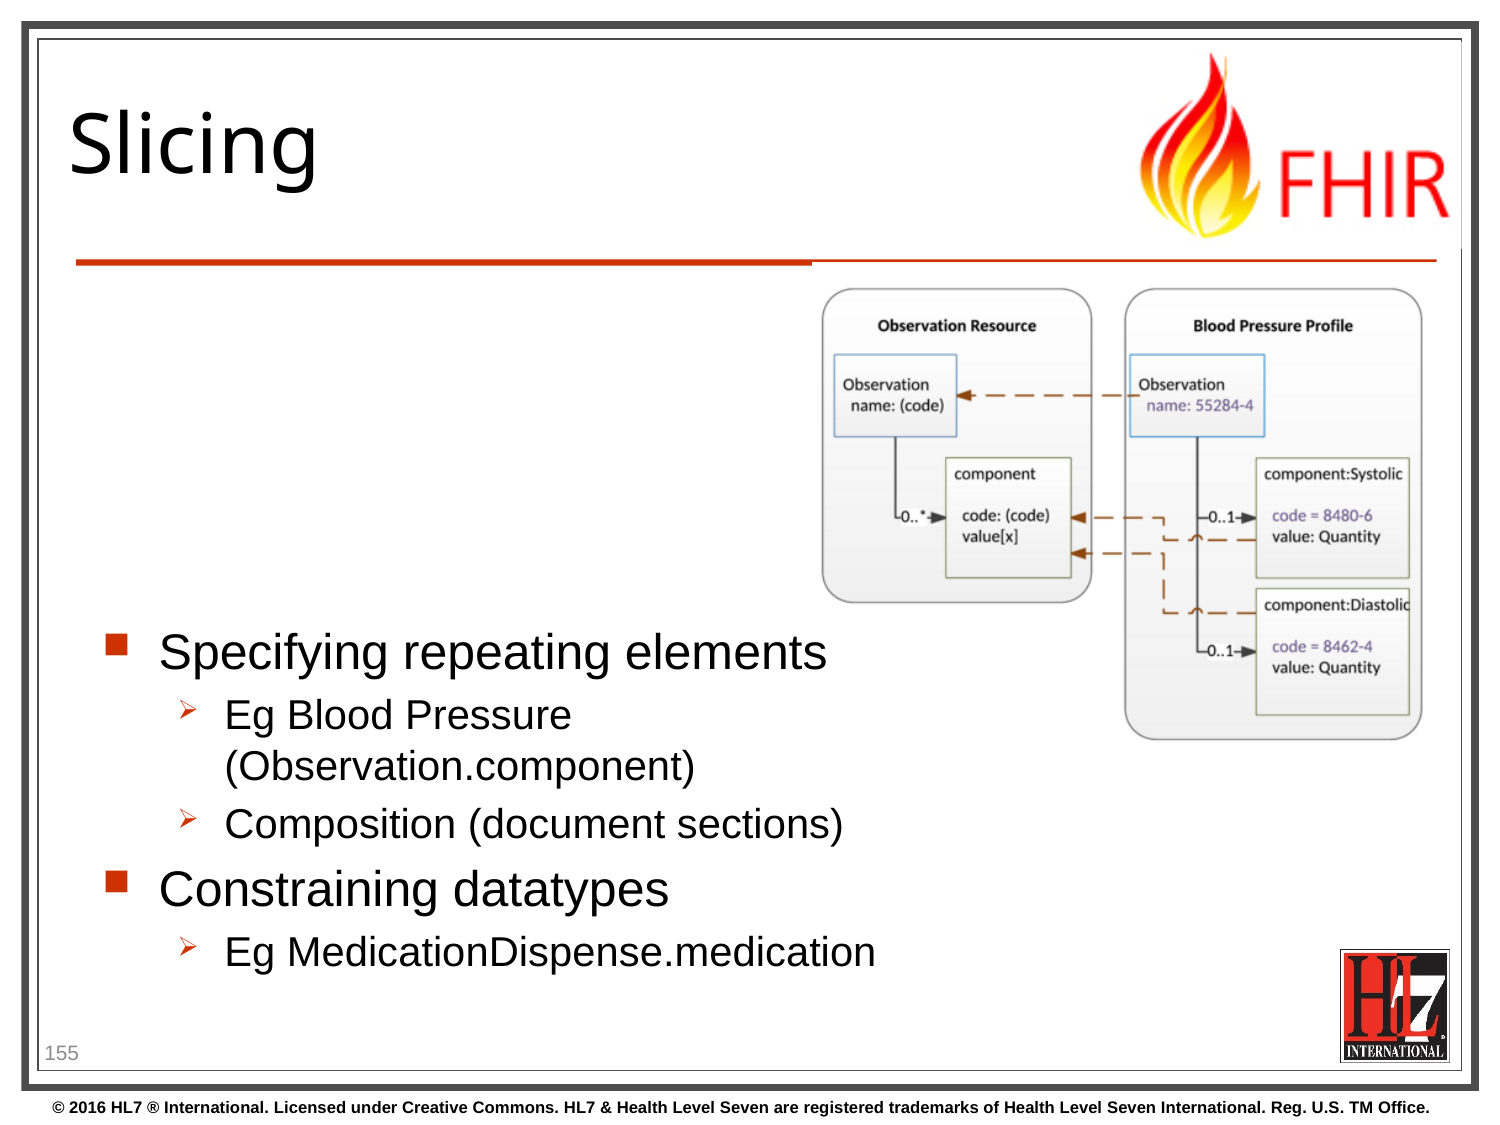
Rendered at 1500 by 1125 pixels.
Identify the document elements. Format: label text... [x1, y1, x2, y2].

picture [1128, 42, 1462, 249]
picture [1340, 949, 1450, 1063]
slide_number 155 [29, 1034, 148, 1071]
title Slicing [53, 54, 1128, 244]
picture [812, 262, 1442, 755]
list Specifying repeating elements Eg Blood Pressure (Observation.component) Composition (document sections) Constraining datatypes Eg MedicationDispense.medication [87, 612, 1025, 938]
